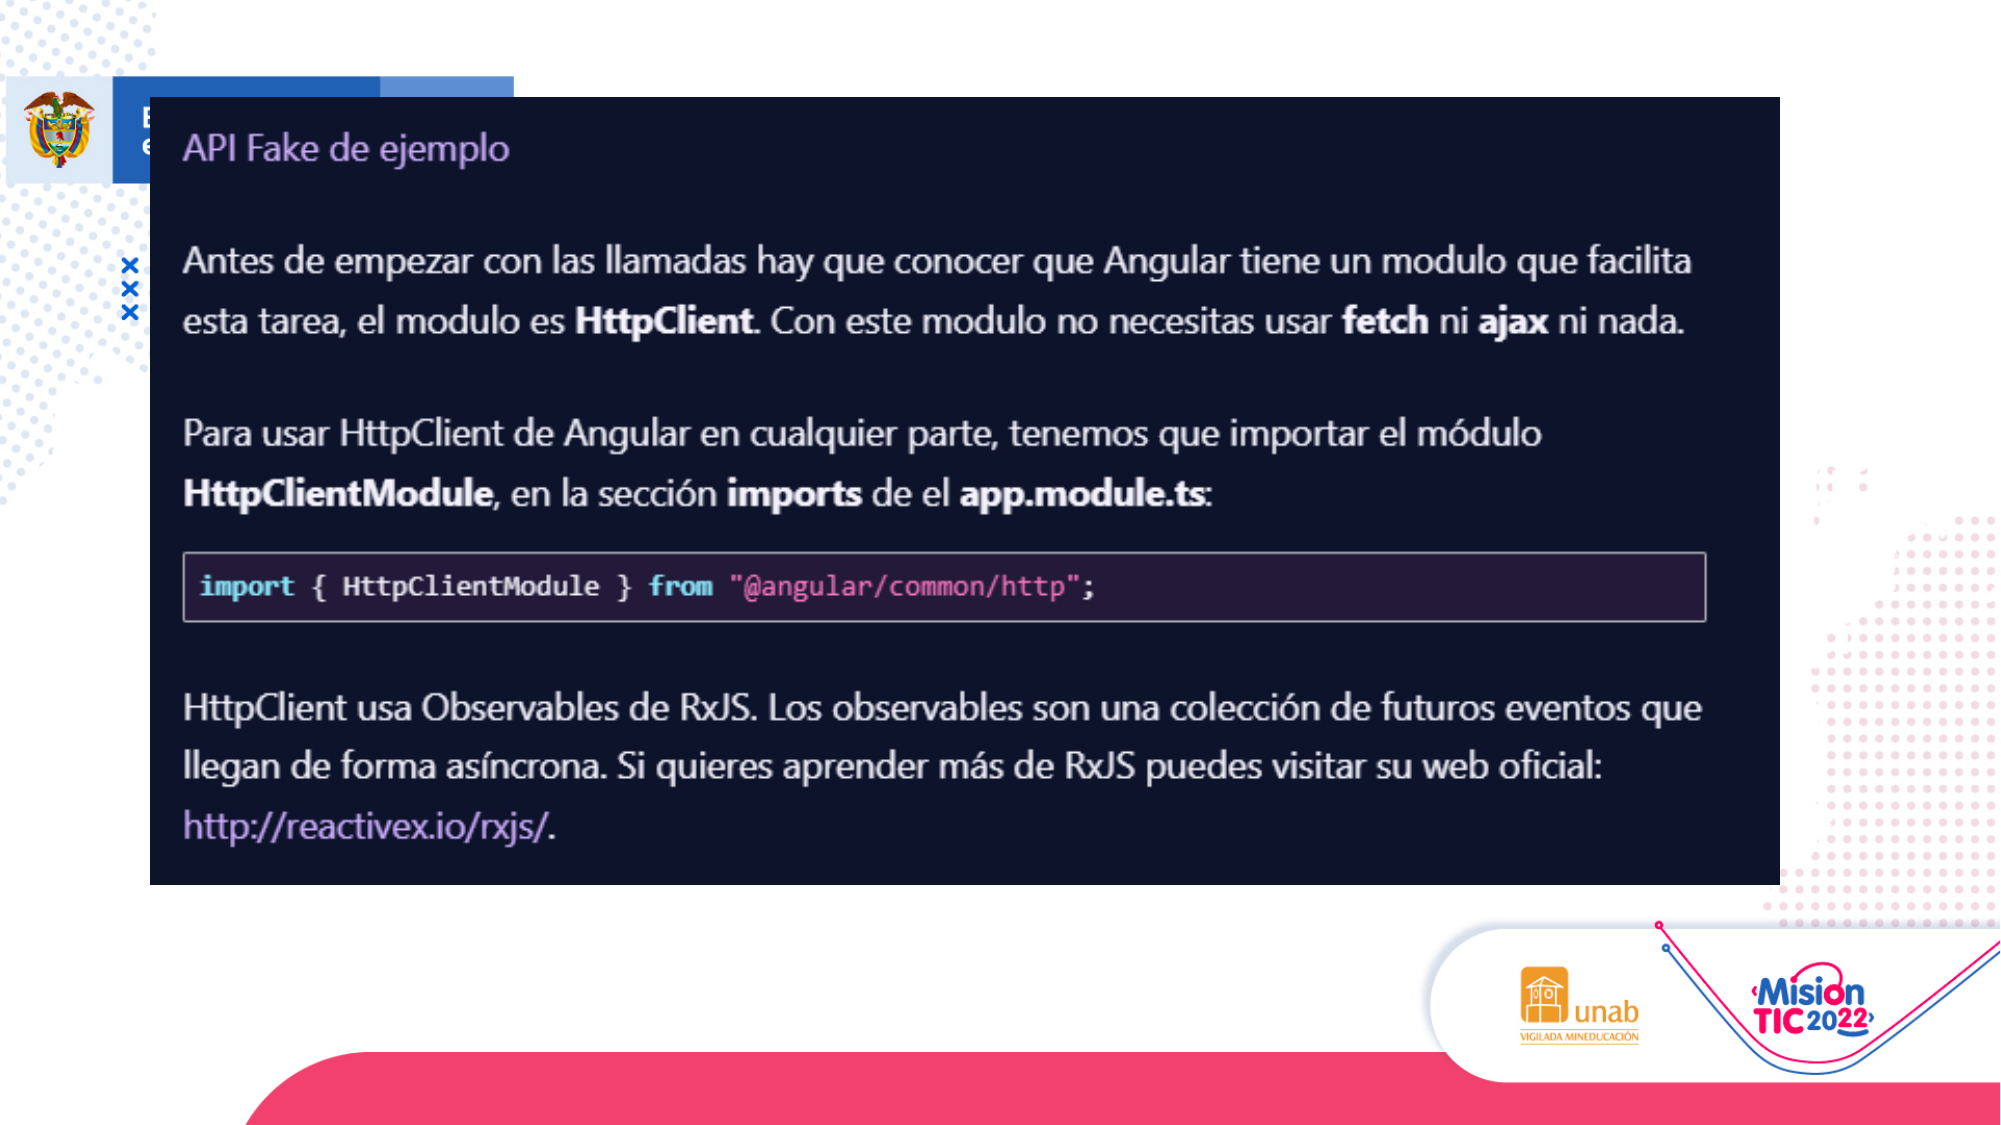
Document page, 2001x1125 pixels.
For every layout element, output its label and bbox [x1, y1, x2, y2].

picture [0, 0, 2001, 1125]
list [150, 97, 1780, 885]
